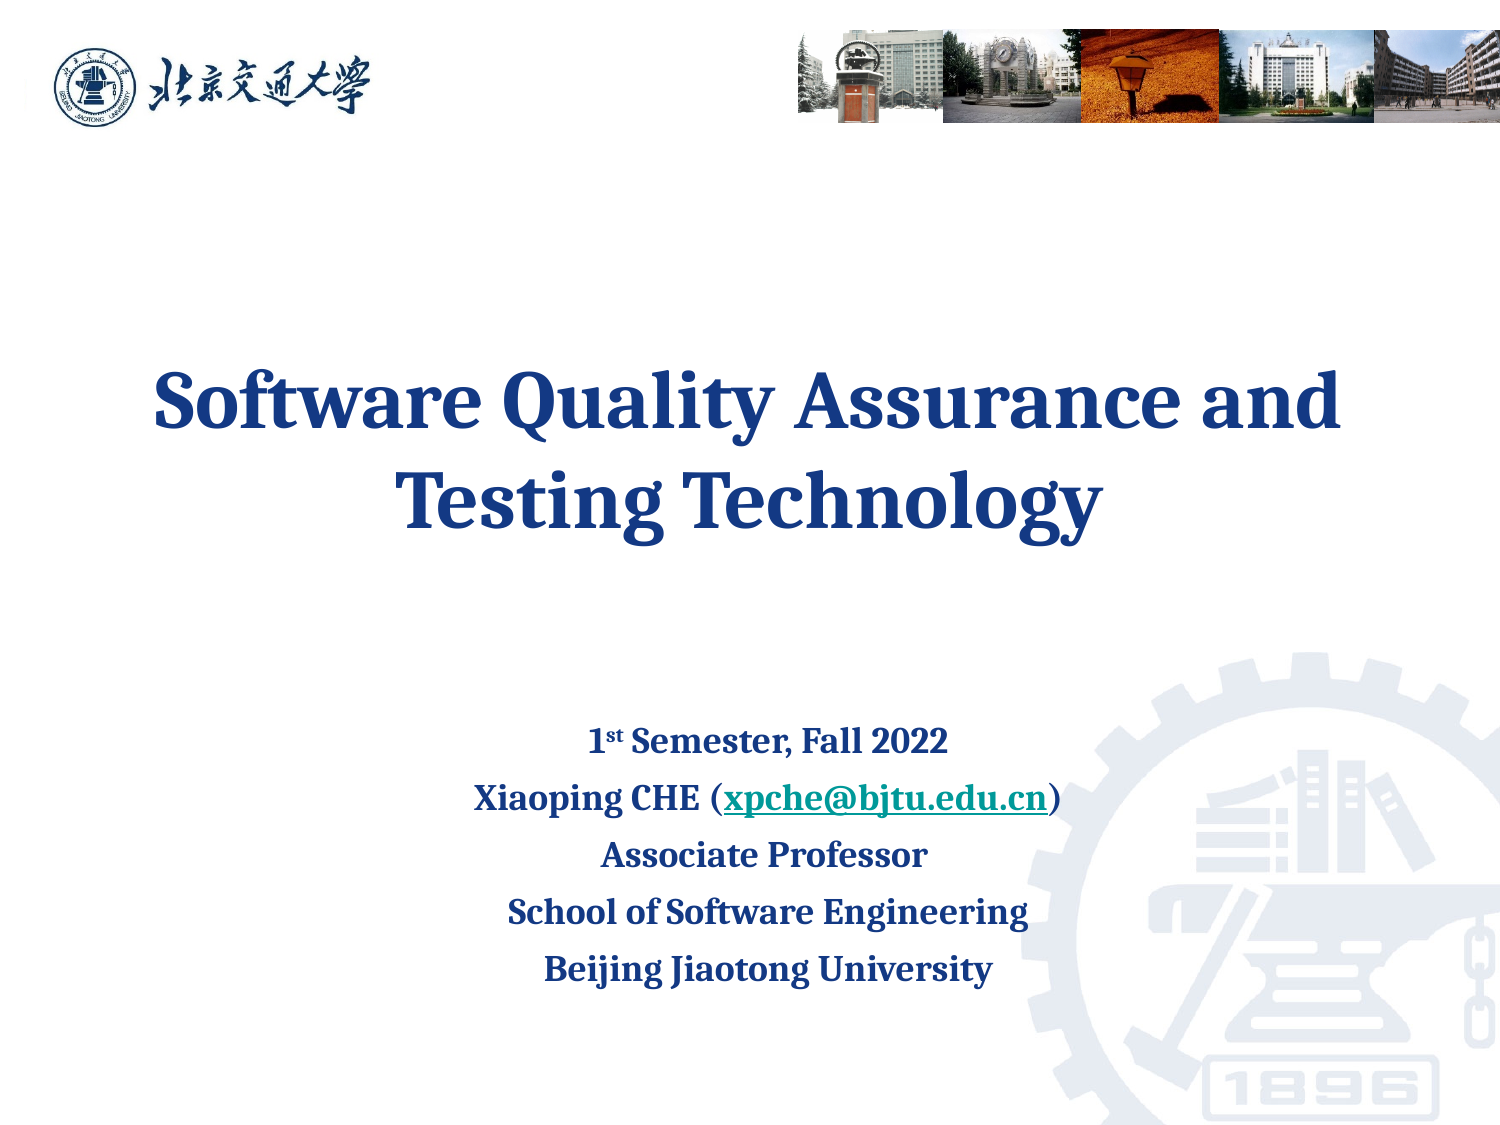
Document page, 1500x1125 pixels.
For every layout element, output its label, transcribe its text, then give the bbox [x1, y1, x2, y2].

picture [0, 0, 1500, 1125]
subtitle 1st Semester, Fall 2022 Xiaoping CHE (xpche@bjtu.edu.cn) Associate Professor School of Software Engineering Beijing Jiaotong University [262, 725, 1275, 975]
title Software Quality Assurance and Testing Technology [24, 287, 1475, 604]
